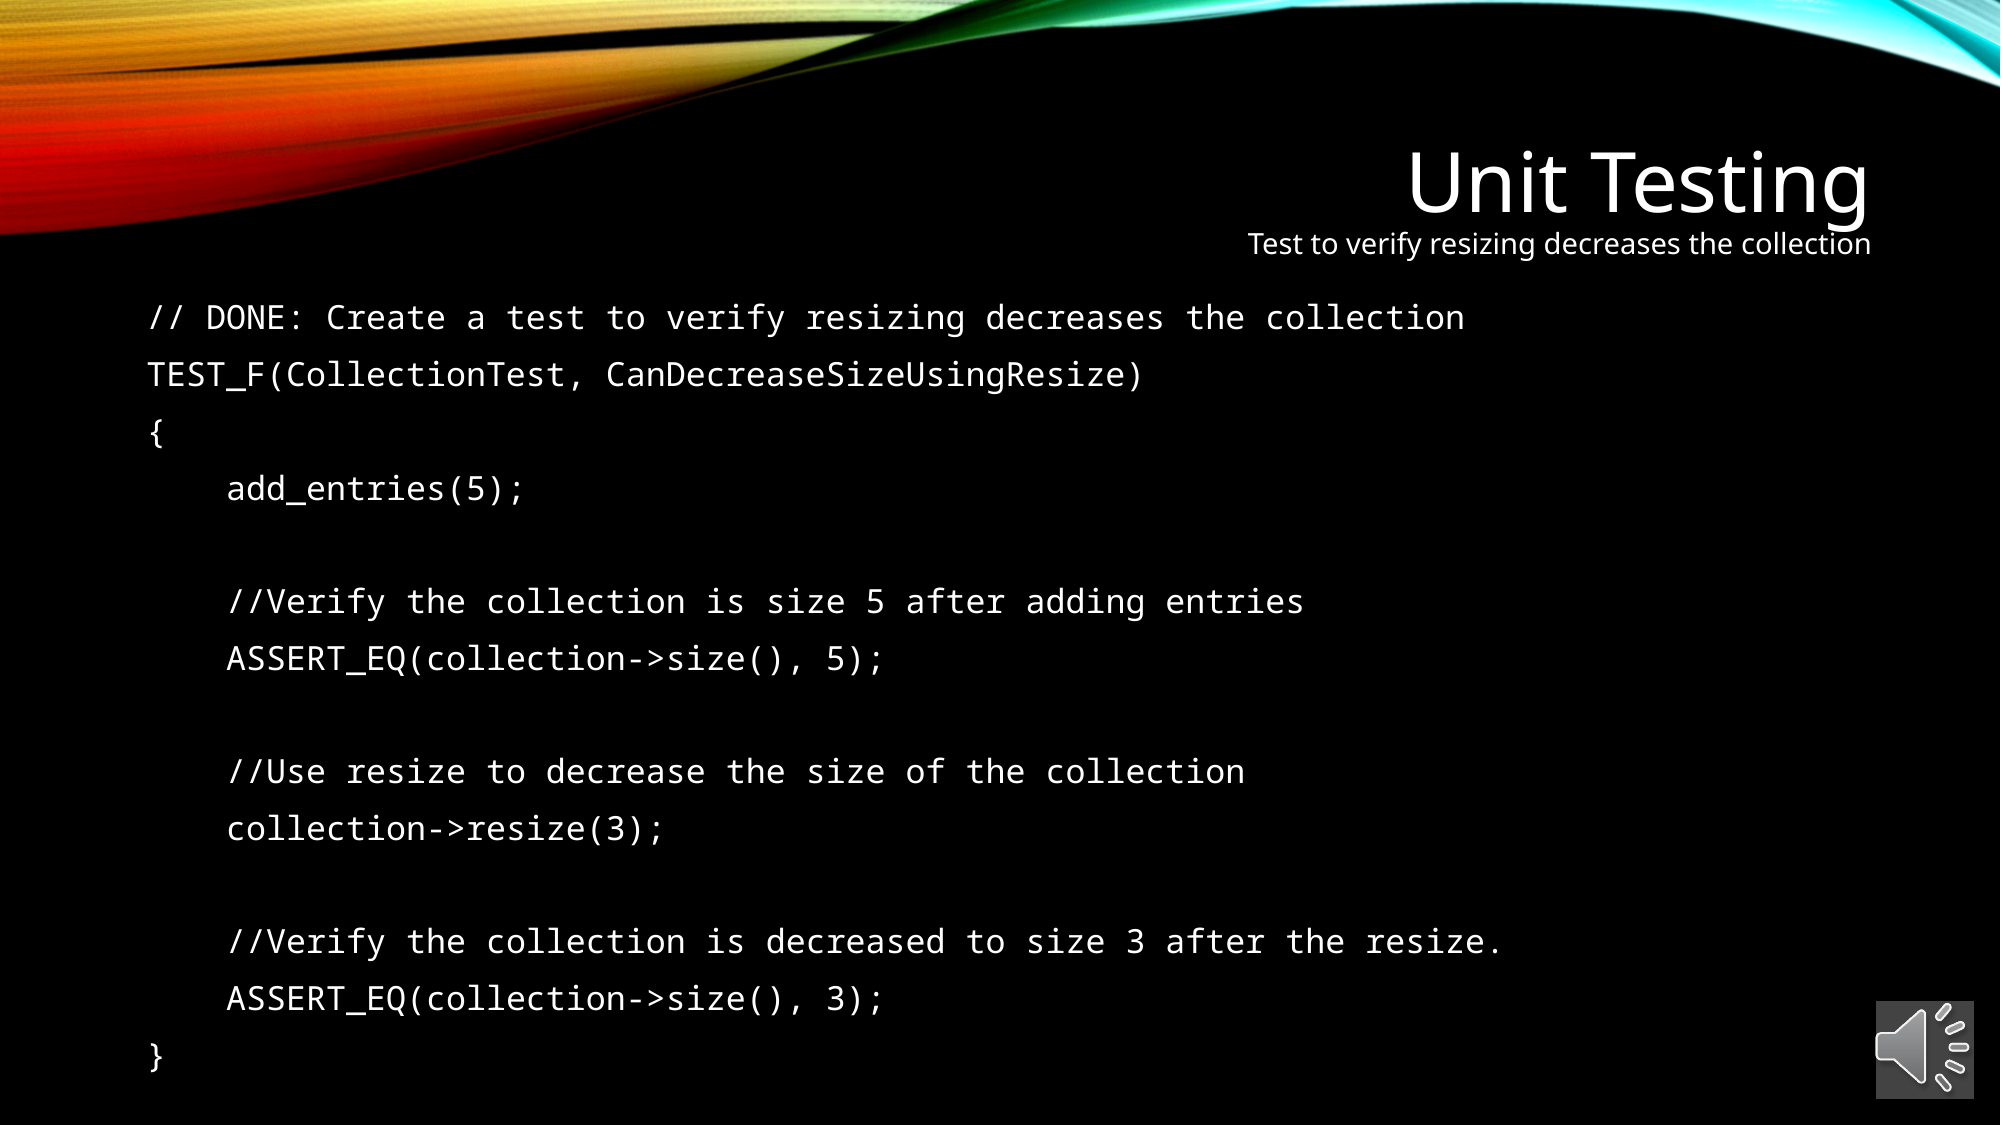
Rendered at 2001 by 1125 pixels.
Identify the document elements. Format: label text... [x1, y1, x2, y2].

picture [1874, 999, 1976, 1101]
list // DONE: Create a test to verify resizing decreases the collection TEST_F(CollectionTest, CanDecreaseSizeUsingResize) { add_entries(5); //Verify the collection is size 5 after adding entries ASSERT_EQ(collection->size(), 5); //Use resize to decrease the size of the collection collection->resize(3); //Verify the collection is decreased to size 3 after the resize. ASSERT_EQ(collection->size(), 3); } [112, 293, 1888, 954]
picture [0, 0, 2000, 237]
title Unit Testing [474, 79, 1888, 139]
text_box Test to verify resizing decreases the collection [474, 139, 1888, 352]
